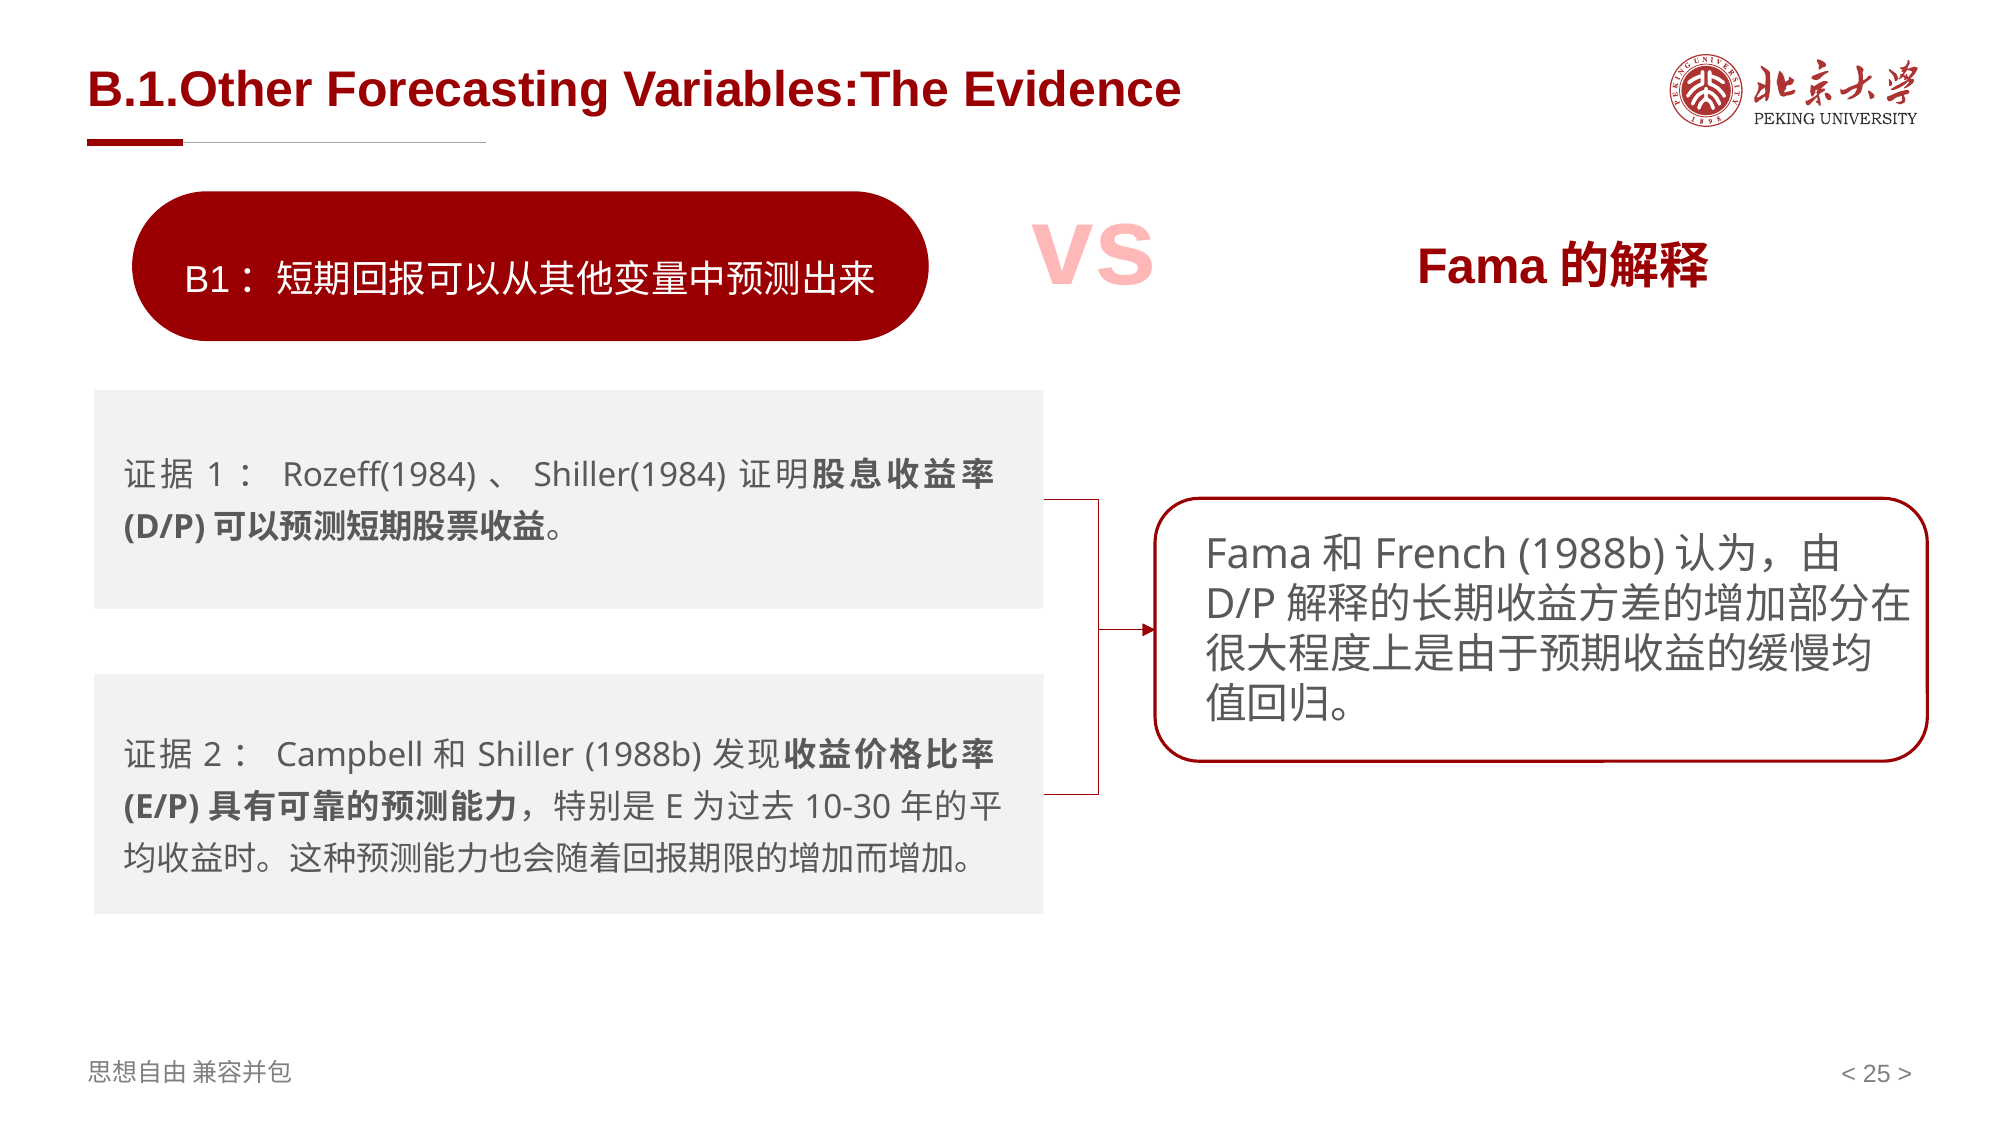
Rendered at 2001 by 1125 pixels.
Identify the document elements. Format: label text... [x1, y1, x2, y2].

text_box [1043, 499, 1156, 629]
title B.1.Other Forecasting Variables:The Evidence [72, 39, 1643, 142]
text_box 证据1：Rozeff(1984)、Shiller(1984)证明股息收益率(D/P)可以预测短期股票收益。 [93, 389, 1045, 610]
text_box Fama和French (1988b)认为，由D/P解释的长期收益方差的增加部分在很大程度上是由于预期收益的缓慢均值回归。 [1190, 519, 1928, 735]
text_box vs [1016, 164, 1172, 315]
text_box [1043, 629, 1156, 795]
text_box Fama的解释 [1402, 216, 1801, 318]
text_box B1：短期回报可以从其他变量中预测出来 [132, 191, 929, 342]
text_box 证据2：Campbell和Shiller (1988b)发现收益价格比率(E/P)具有可靠的预测能力，特别是E为过去10-30年的平均收益时。这种预测能力也会随着回报期限的增加而增加。 [93, 673, 1045, 915]
text_box [1156, 497, 1925, 763]
slide_number < > [1477, 1048, 1928, 1097]
